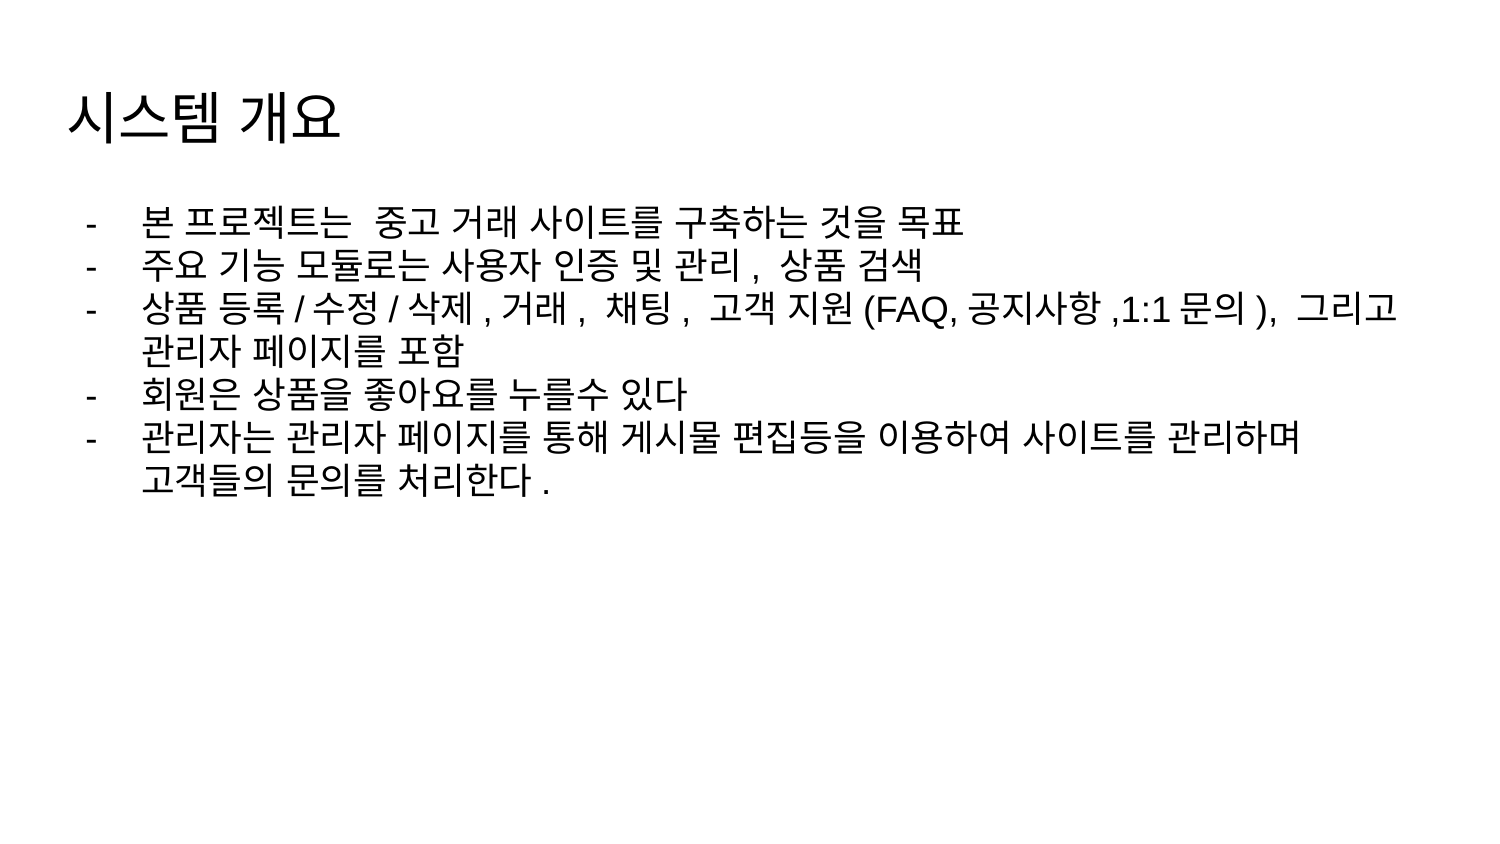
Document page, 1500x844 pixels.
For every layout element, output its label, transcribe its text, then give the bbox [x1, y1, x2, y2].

title 시스템 개요 [51, 72, 1449, 167]
list 본 프로젝트는 중고 거래 사이트를 구축하는 것을 목표 주요 기능 모듈로는 사용자 인증 및 관리, 상품 검색 상품 등록/수정/삭제,거래, 채팅, 고객 지원(FAQ,공지사항,1:1문의), 그리고 관리자 페이지를 포함 회원은 상품을 좋아요를 누를수 있다 관리자는 관리자 페이지를 통해 게시물 편집등을 이용하여 사이트를 관리하며 고객들의 문의를 처리한다. [51, 186, 1449, 747]
